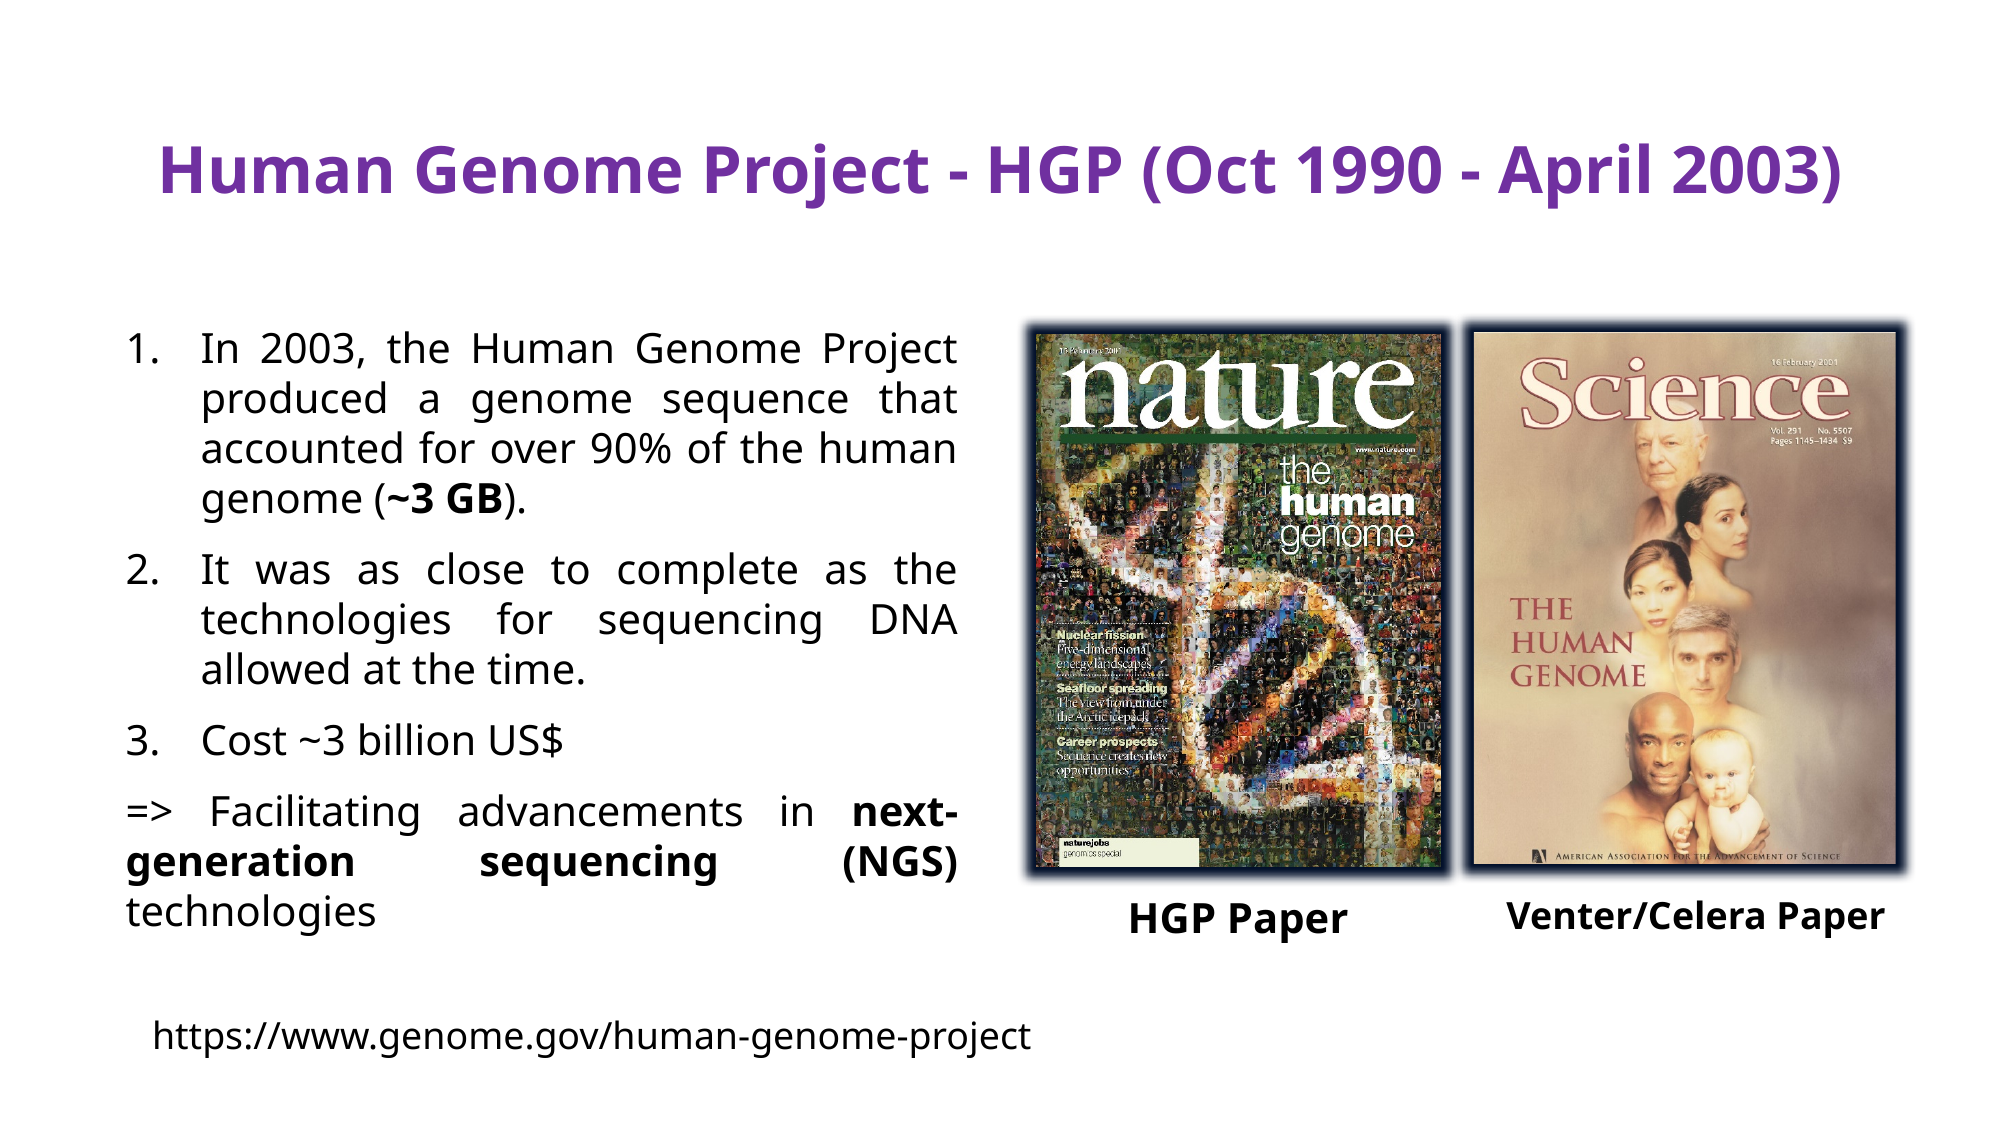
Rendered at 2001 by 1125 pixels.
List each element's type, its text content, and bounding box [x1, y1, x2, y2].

text_box https://www.genome.gov/human-genome-project [137, 1004, 1138, 1065]
picture [1473, 332, 1896, 864]
text_box Venter/Celera Paper [1491, 884, 1901, 945]
text_box HGP Paper [1112, 884, 1364, 950]
text_box In 2003, the Human Genome Project produced a genome sequence that accounted for over 90% of the human genome (~3 GB). It was as close to complete as the technologies for sequencing DNA allowed at the time. Cost ~3 billion US$ => Facilitating advancements in next-generation sequencing (NGS) technologies [110, 314, 974, 1083]
picture [1035, 334, 1441, 867]
text_box Human Genome Project - HGP (Oct 1990 - April 2003) [137, 59, 1863, 216]
